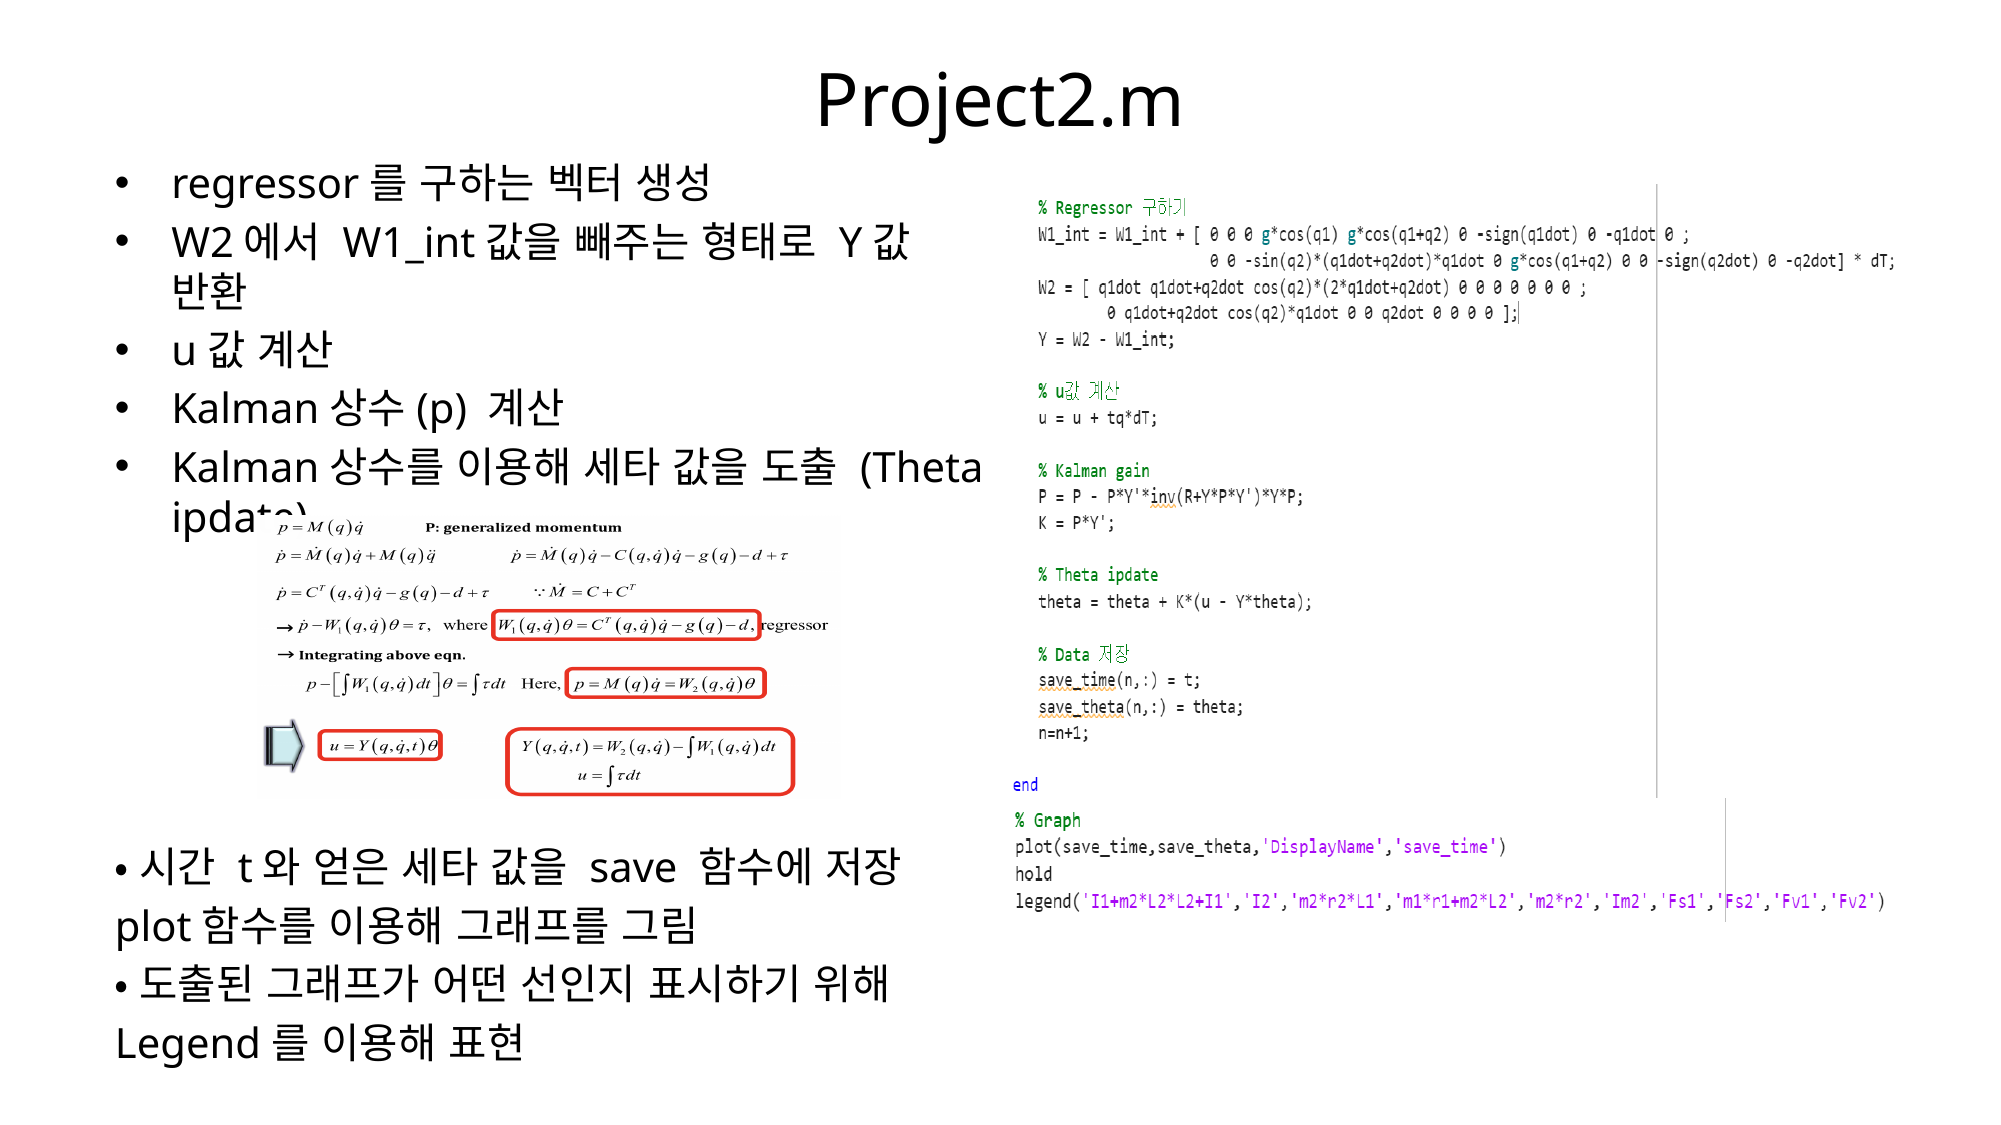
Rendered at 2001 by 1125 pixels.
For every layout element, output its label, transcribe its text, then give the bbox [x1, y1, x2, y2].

list regressor를 구하는 벡터 생성 W2에서 W1_int값을 빼주는 형태로 Y값 반환 u값 계산 Kalman상수(p) 계산 Kalman상수를 이용해 세타 값을 도출 (Theta ipdate) •시간 t와 얻은 세타 값을 save 함수에 저장 plot함수를 이용해 그래프를 그림 •도출된 그래프가 어떤 선인지 표시하기 위해 Legend를 이용해 표현 [99, 150, 1000, 1080]
picture [998, 183, 1901, 922]
picture [256, 514, 842, 799]
text_box Project2.m [99, 45, 1900, 150]
